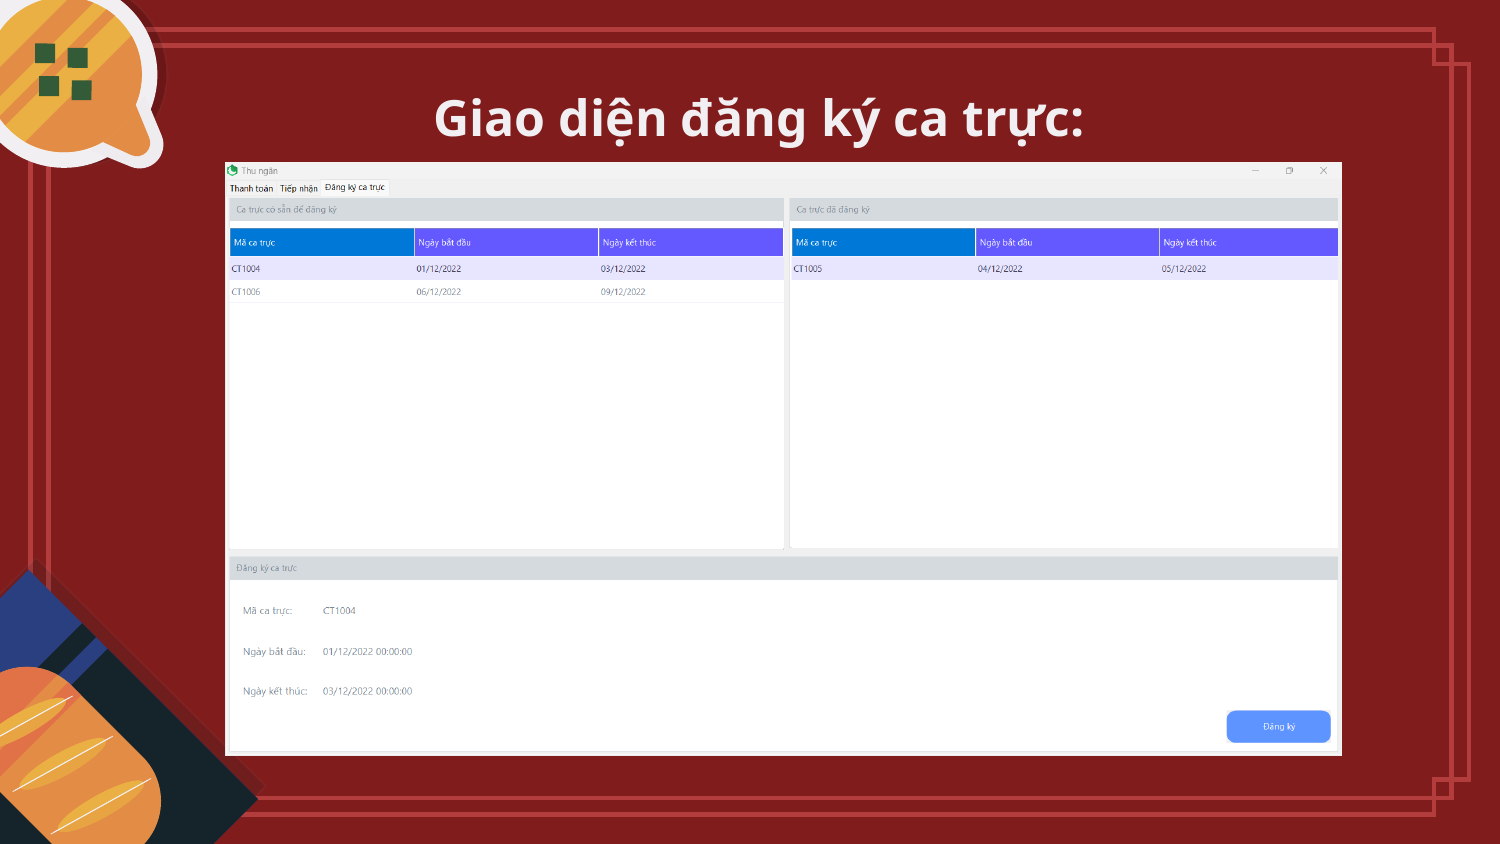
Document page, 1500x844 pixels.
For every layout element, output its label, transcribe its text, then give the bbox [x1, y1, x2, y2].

text_box Giao diện đăng ký ca trực: [364, 57, 1154, 160]
picture [224, 161, 1342, 756]
